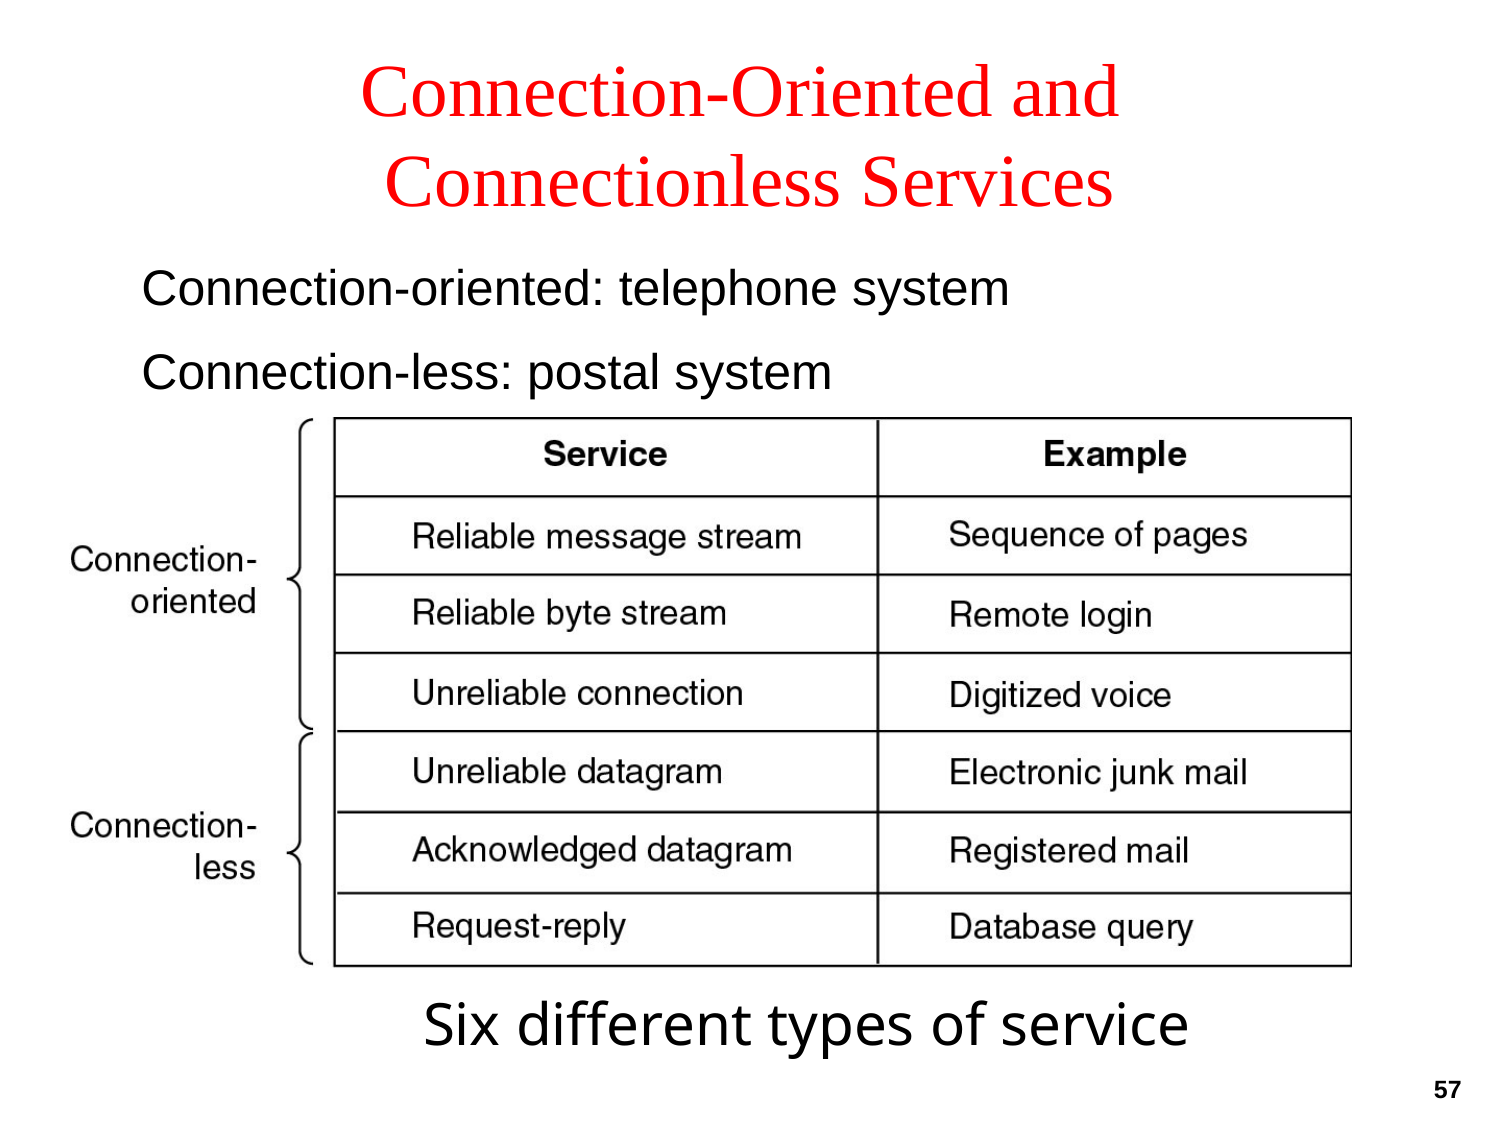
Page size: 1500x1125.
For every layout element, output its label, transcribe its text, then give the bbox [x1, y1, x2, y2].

list Six different types of service [236, 979, 1378, 1057]
title Connection-Oriented and Connectionless Services [0, 37, 1500, 225]
picture [69, 416, 1352, 970]
text_box Connection-oriented: telephone system Connection-less: postal system [126, 247, 1284, 408]
